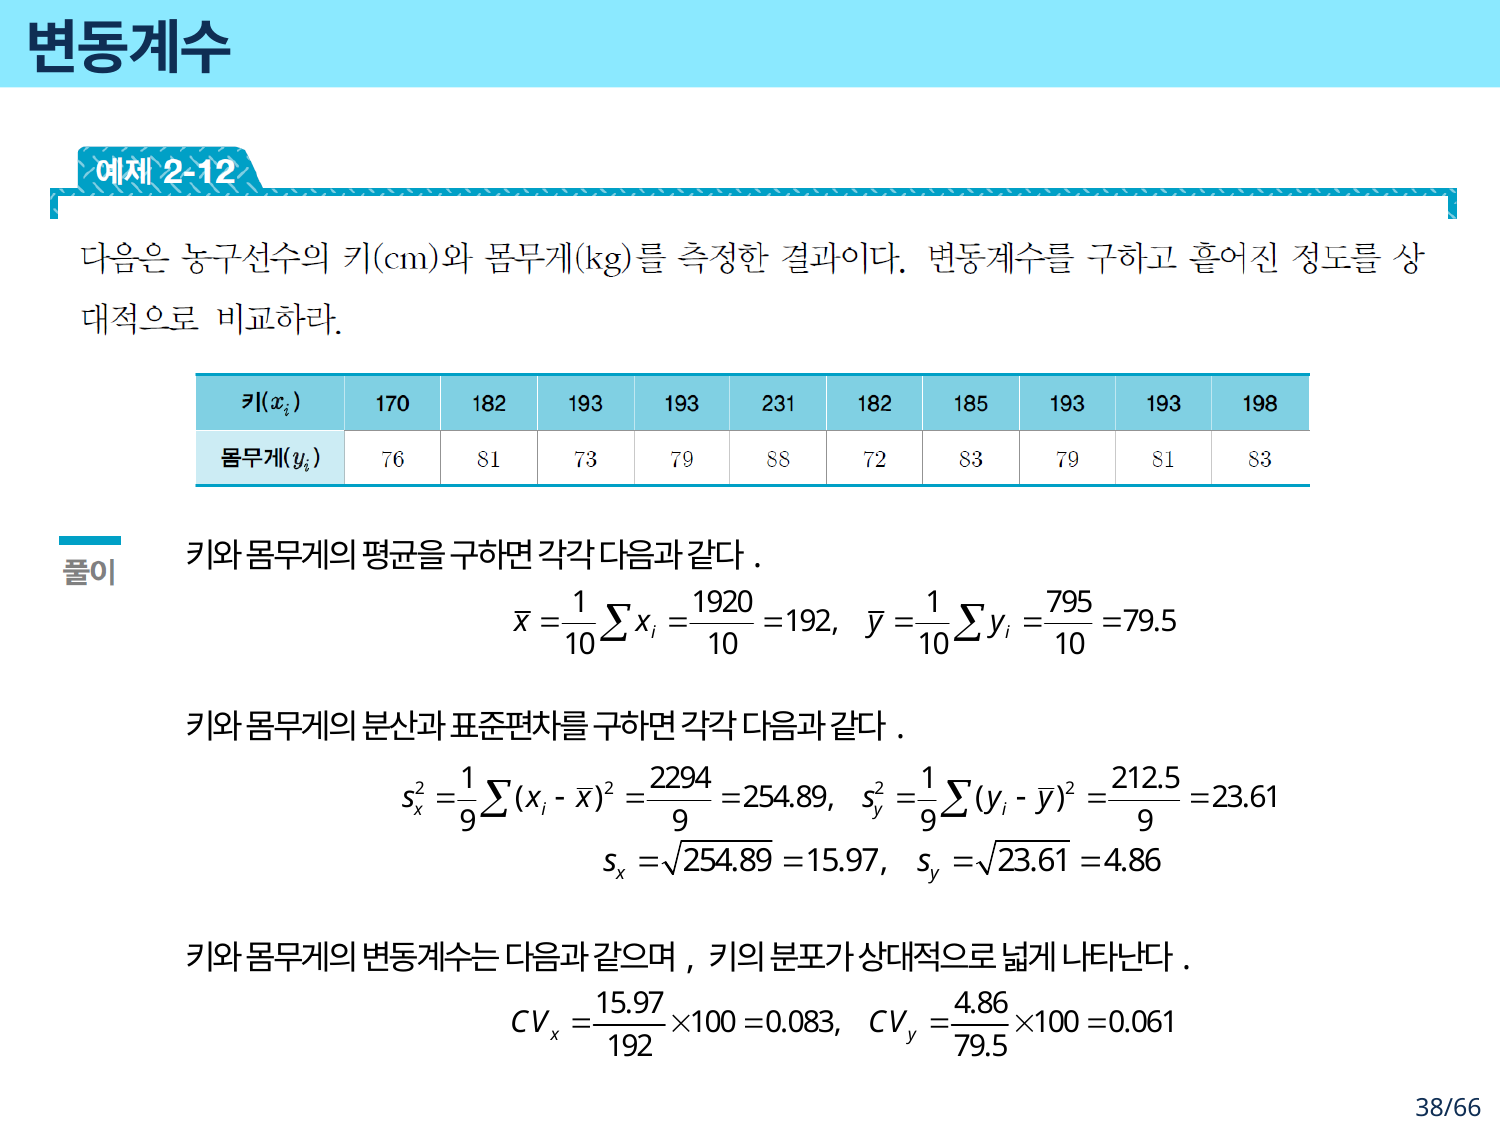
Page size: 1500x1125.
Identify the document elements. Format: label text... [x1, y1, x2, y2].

picture [42, 128, 1479, 533]
text_box 키와 몸무게의 분산과 표준편차를 구하면 각각 다음과 같다. [170, 698, 1407, 753]
text_box 키와 몸무게의 평균을 구하면 각각 다음과 같다. [170, 527, 1407, 582]
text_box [507, 984, 1182, 1063]
text_box 키와 몸무게의 변동계수는 다음과 같으며, 키의 분포가 상대적으로 넓게 나타난다. [170, 928, 1407, 984]
picture [48, 534, 136, 591]
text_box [509, 583, 1182, 662]
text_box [397, 759, 1284, 839]
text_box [598, 834, 1165, 894]
title 변동계수 [10, 5, 1288, 84]
